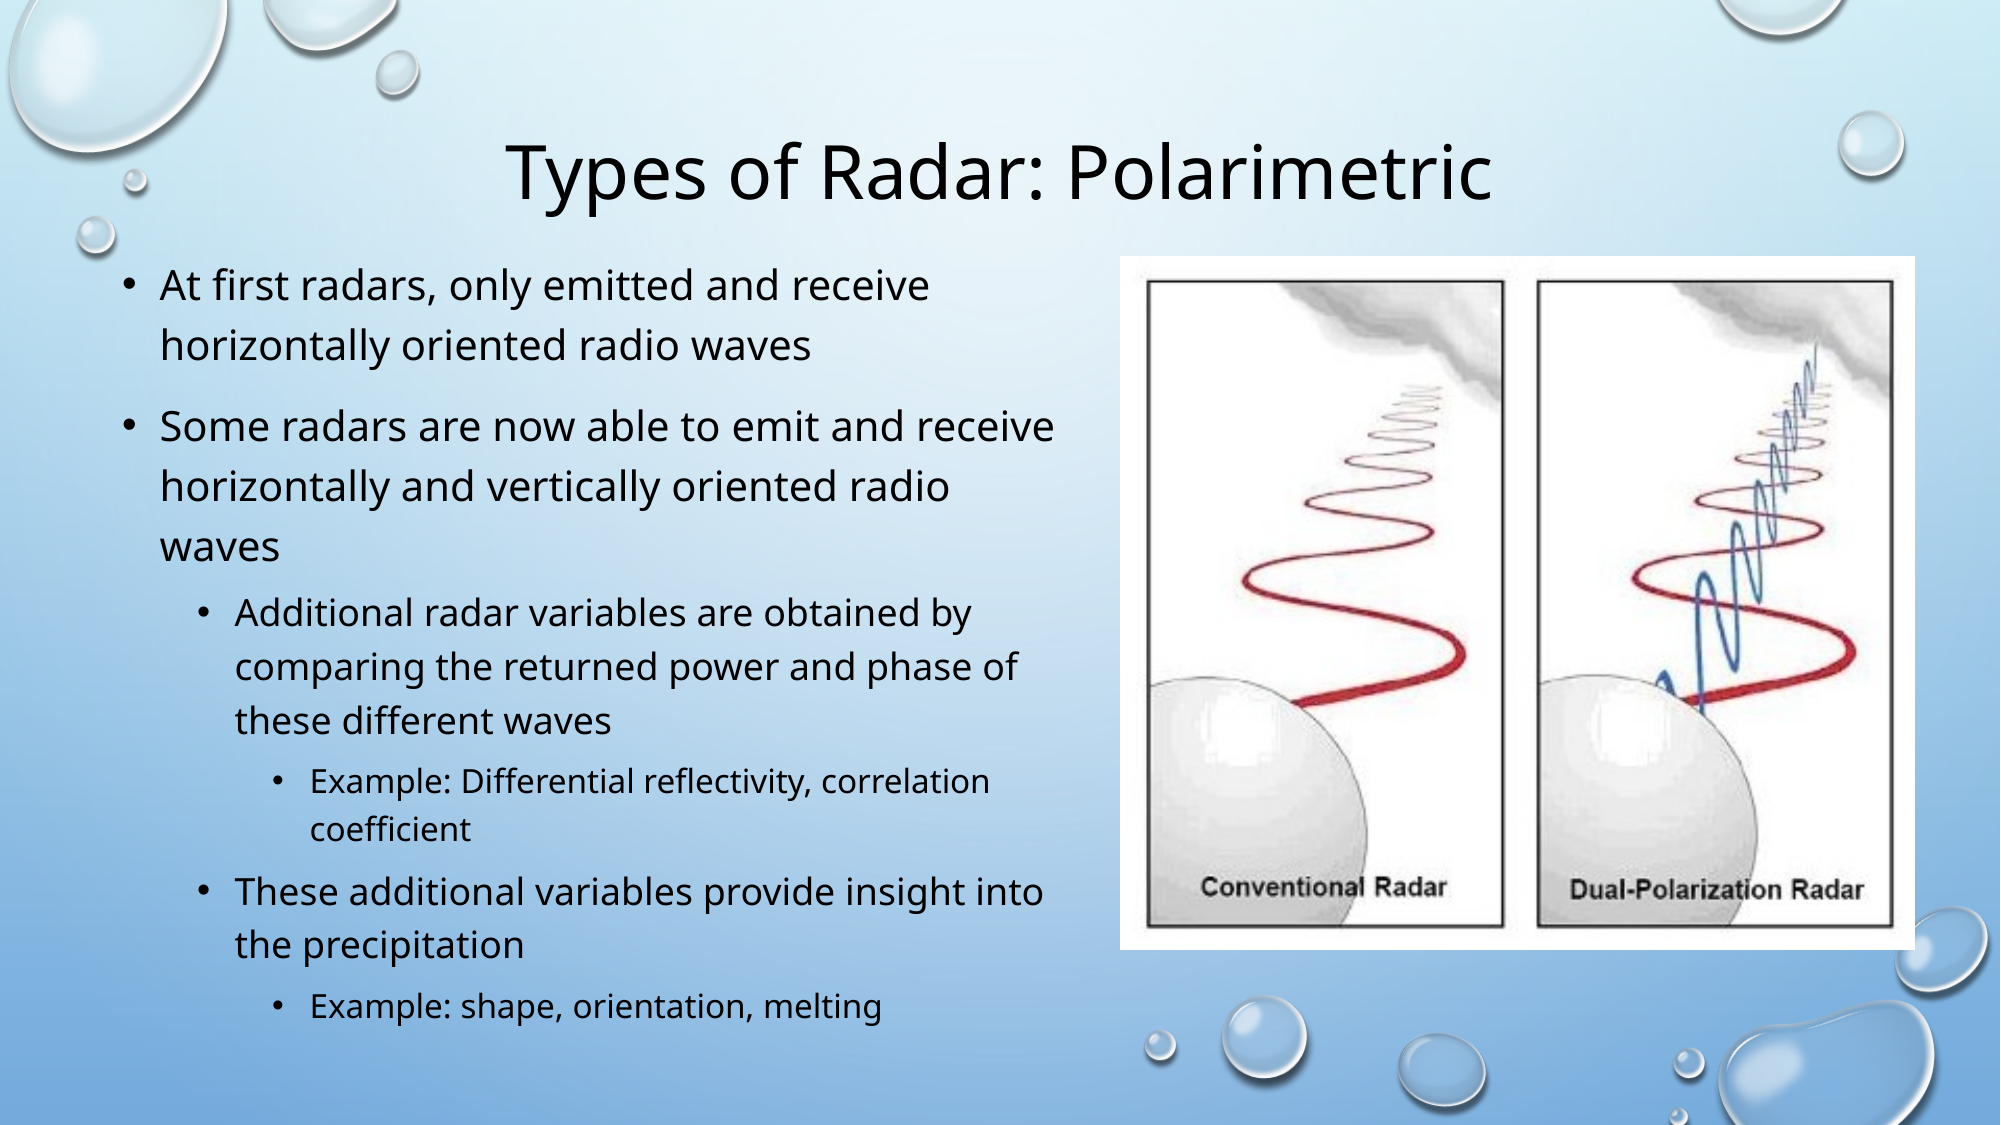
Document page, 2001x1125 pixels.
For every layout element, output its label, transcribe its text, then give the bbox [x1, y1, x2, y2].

list At first radars, only emitted and receive horizontally oriented radio waves Some radars are now able to emit and receive horizontally and vertically oriented radio waves Additional radar variables are obtained by comparing the returned power and phase of these different waves Example: Differential reflectivity, correlation coefficient These additional variables provide insight into the precipitation Example: shape, orientation, melting [107, 241, 1090, 1063]
title Types of Radar: Polarimetric [149, 101, 1851, 249]
picture [0, 0, 2000, 1125]
